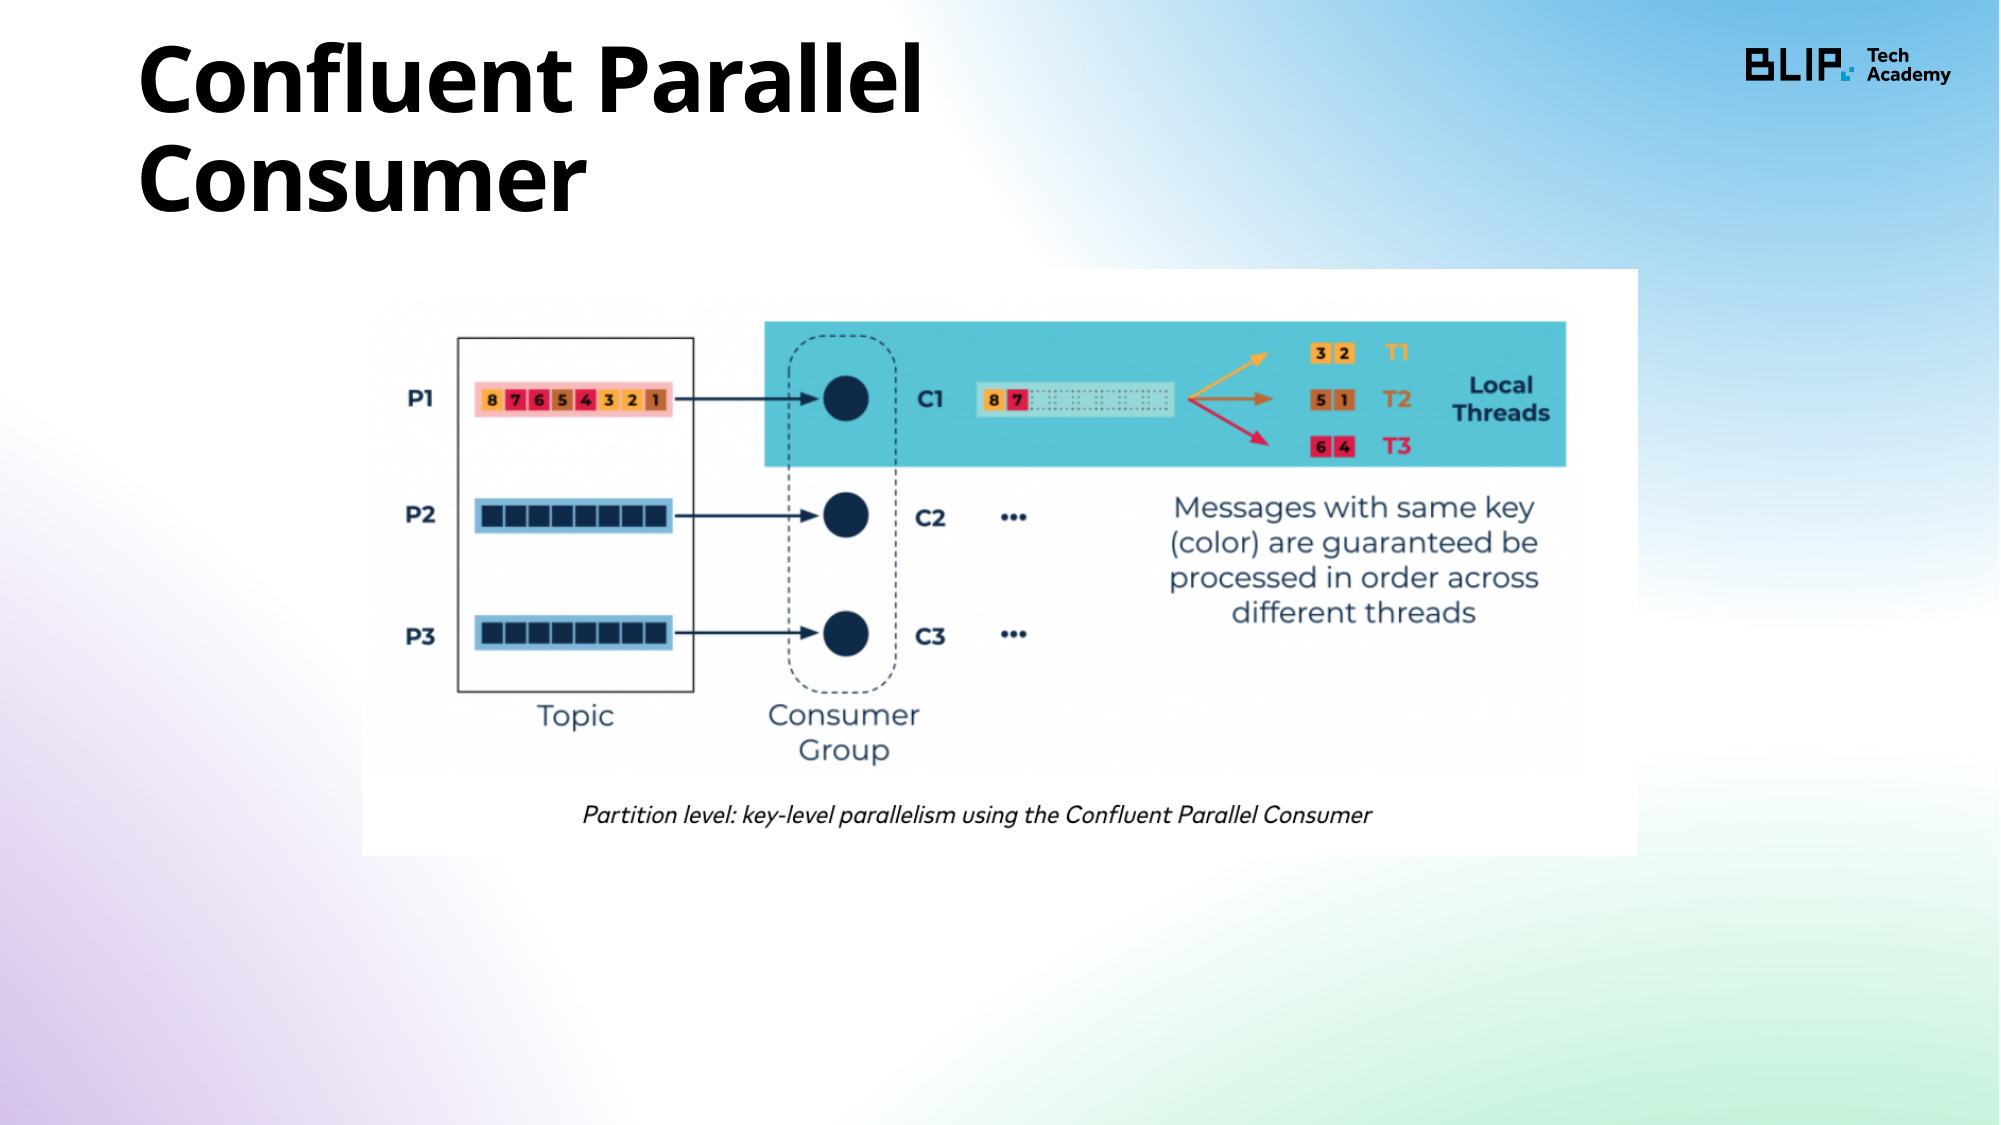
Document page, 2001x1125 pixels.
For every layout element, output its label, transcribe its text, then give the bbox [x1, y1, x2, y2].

text_box [121, 375, 1057, 1061]
text_box Confluent Parallel Consumer [121, 23, 1413, 242]
picture [0, 0, 2000, 1125]
